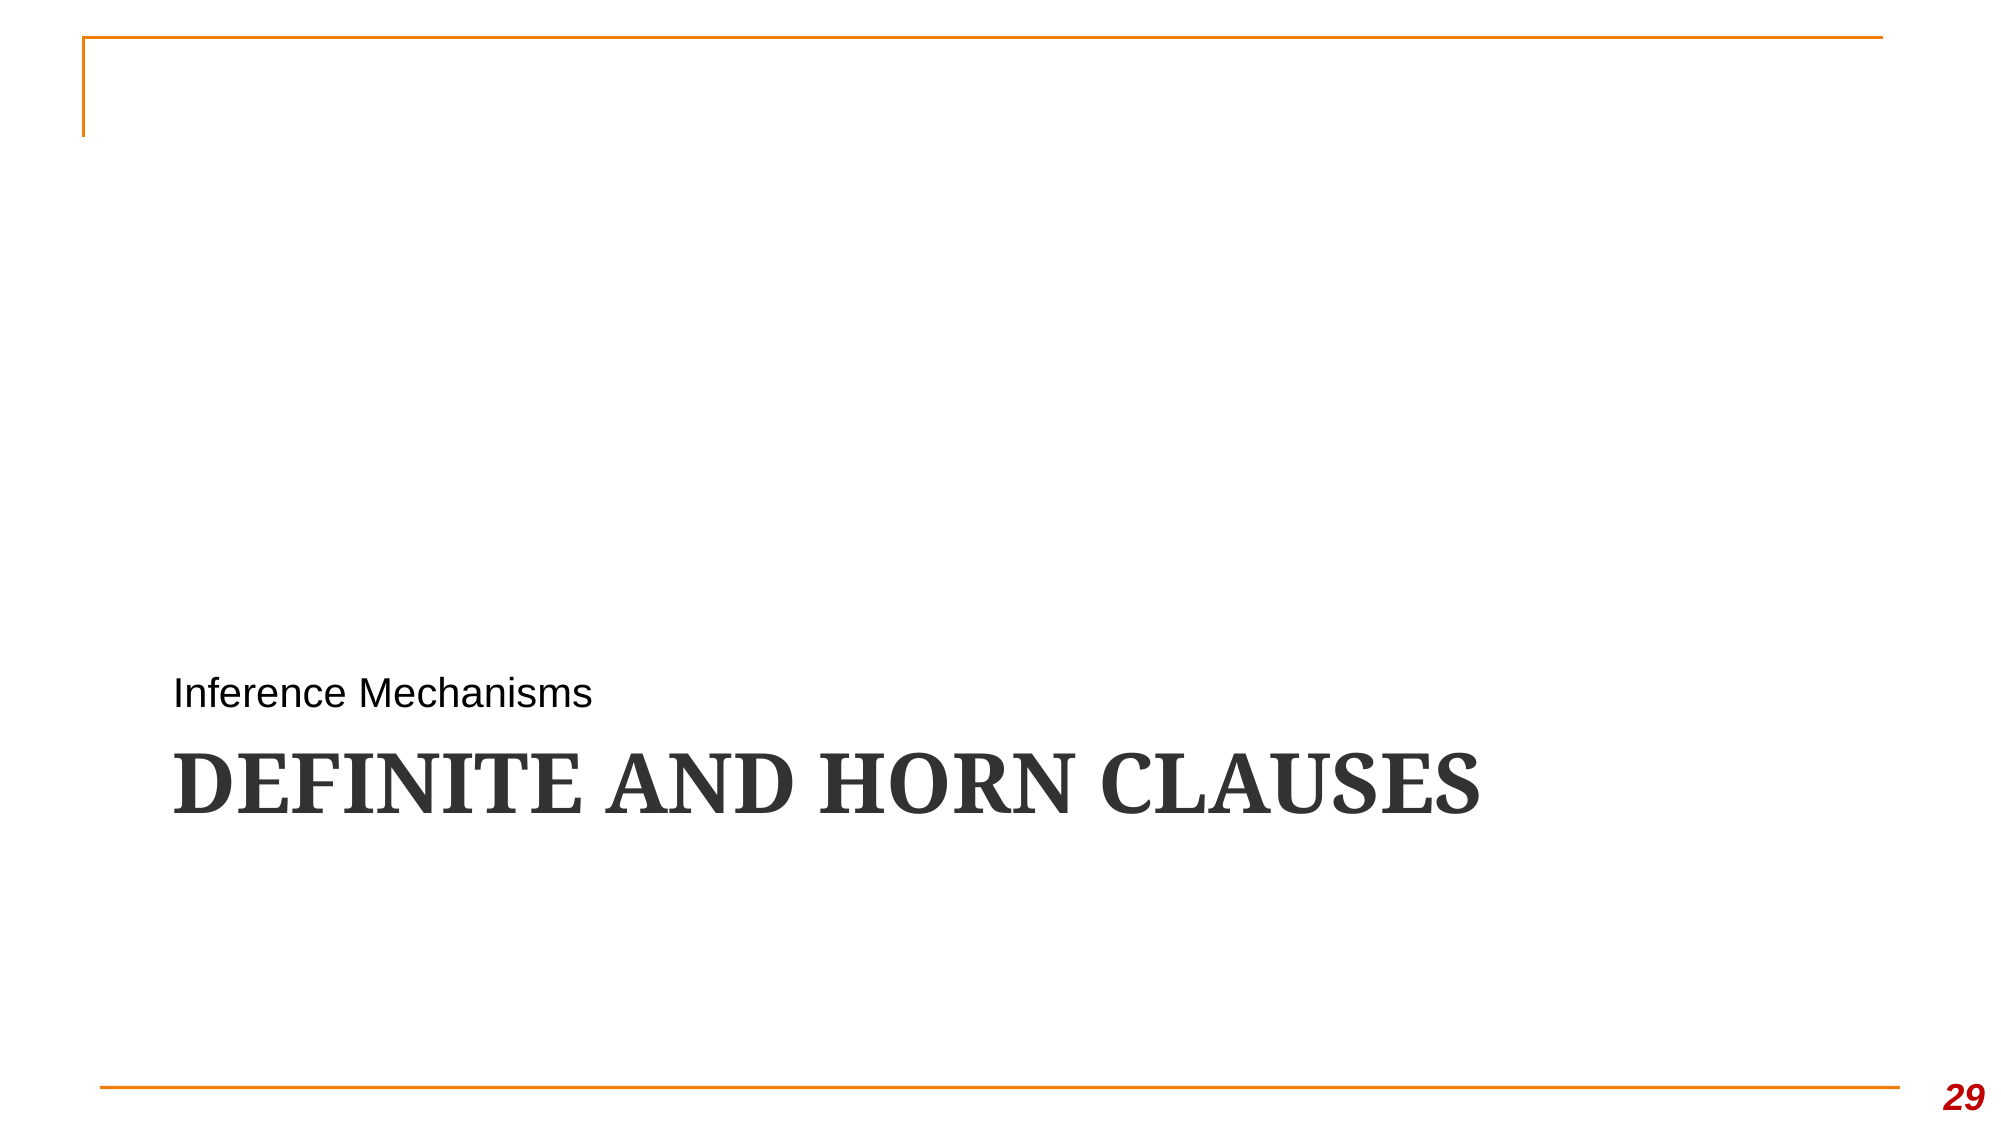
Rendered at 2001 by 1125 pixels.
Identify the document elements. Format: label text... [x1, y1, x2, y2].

list Inference Mechanisms [157, 476, 1858, 723]
slide_number 29 [1883, 1050, 2000, 1125]
title definite and horn clauses [157, 723, 1858, 947]
